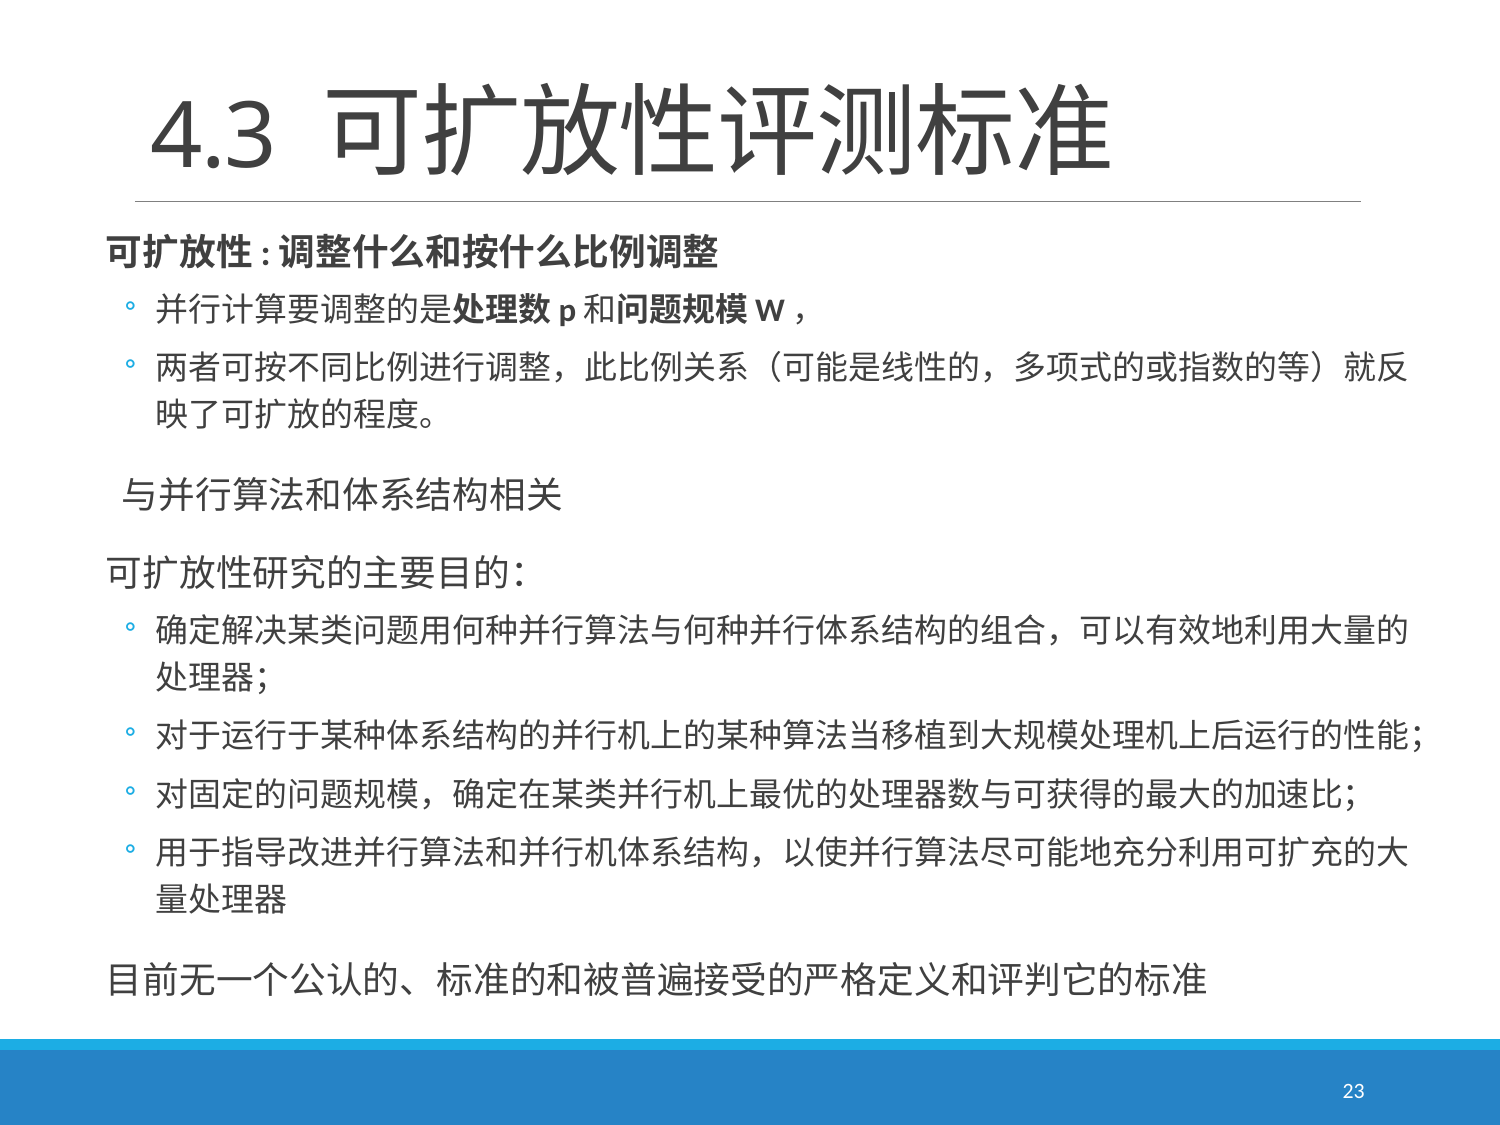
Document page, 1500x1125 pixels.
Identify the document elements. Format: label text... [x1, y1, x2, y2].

title 4.3 可扩放性评测标准 [135, 47, 1373, 196]
slide_number 23 [1218, 1059, 1380, 1120]
list 可扩放性:调整什么和按什么比例调整 并行计算要调整的是处理数p和问题规模W， 两者可按不同比例进行调整，此比例关系（可能是线性的，多项式的或指数的等）就反映了可扩放的程度。 与并行算法和体系结构相关 可扩放性研究的主要目的： 确定解决某类问题用何种并行算法与何种并行体系结构的组合，可以有效地利用大量的处理器； 对于运行于某种体系结构的并行机上的某种算法当移植到大规模处理机上后运行的性能； 对固定的问题规模，确定在某类并行机上最优的处理器数与可获得的最大的加速比； 用于指导改进并行算法和并行机体系结构，以使并行算法尽可能地充分利用可扩充的大量处理器 目前无一个公认的、标准的和被普遍接受的严格定义和评判它的标准 [90, 212, 1423, 1016]
